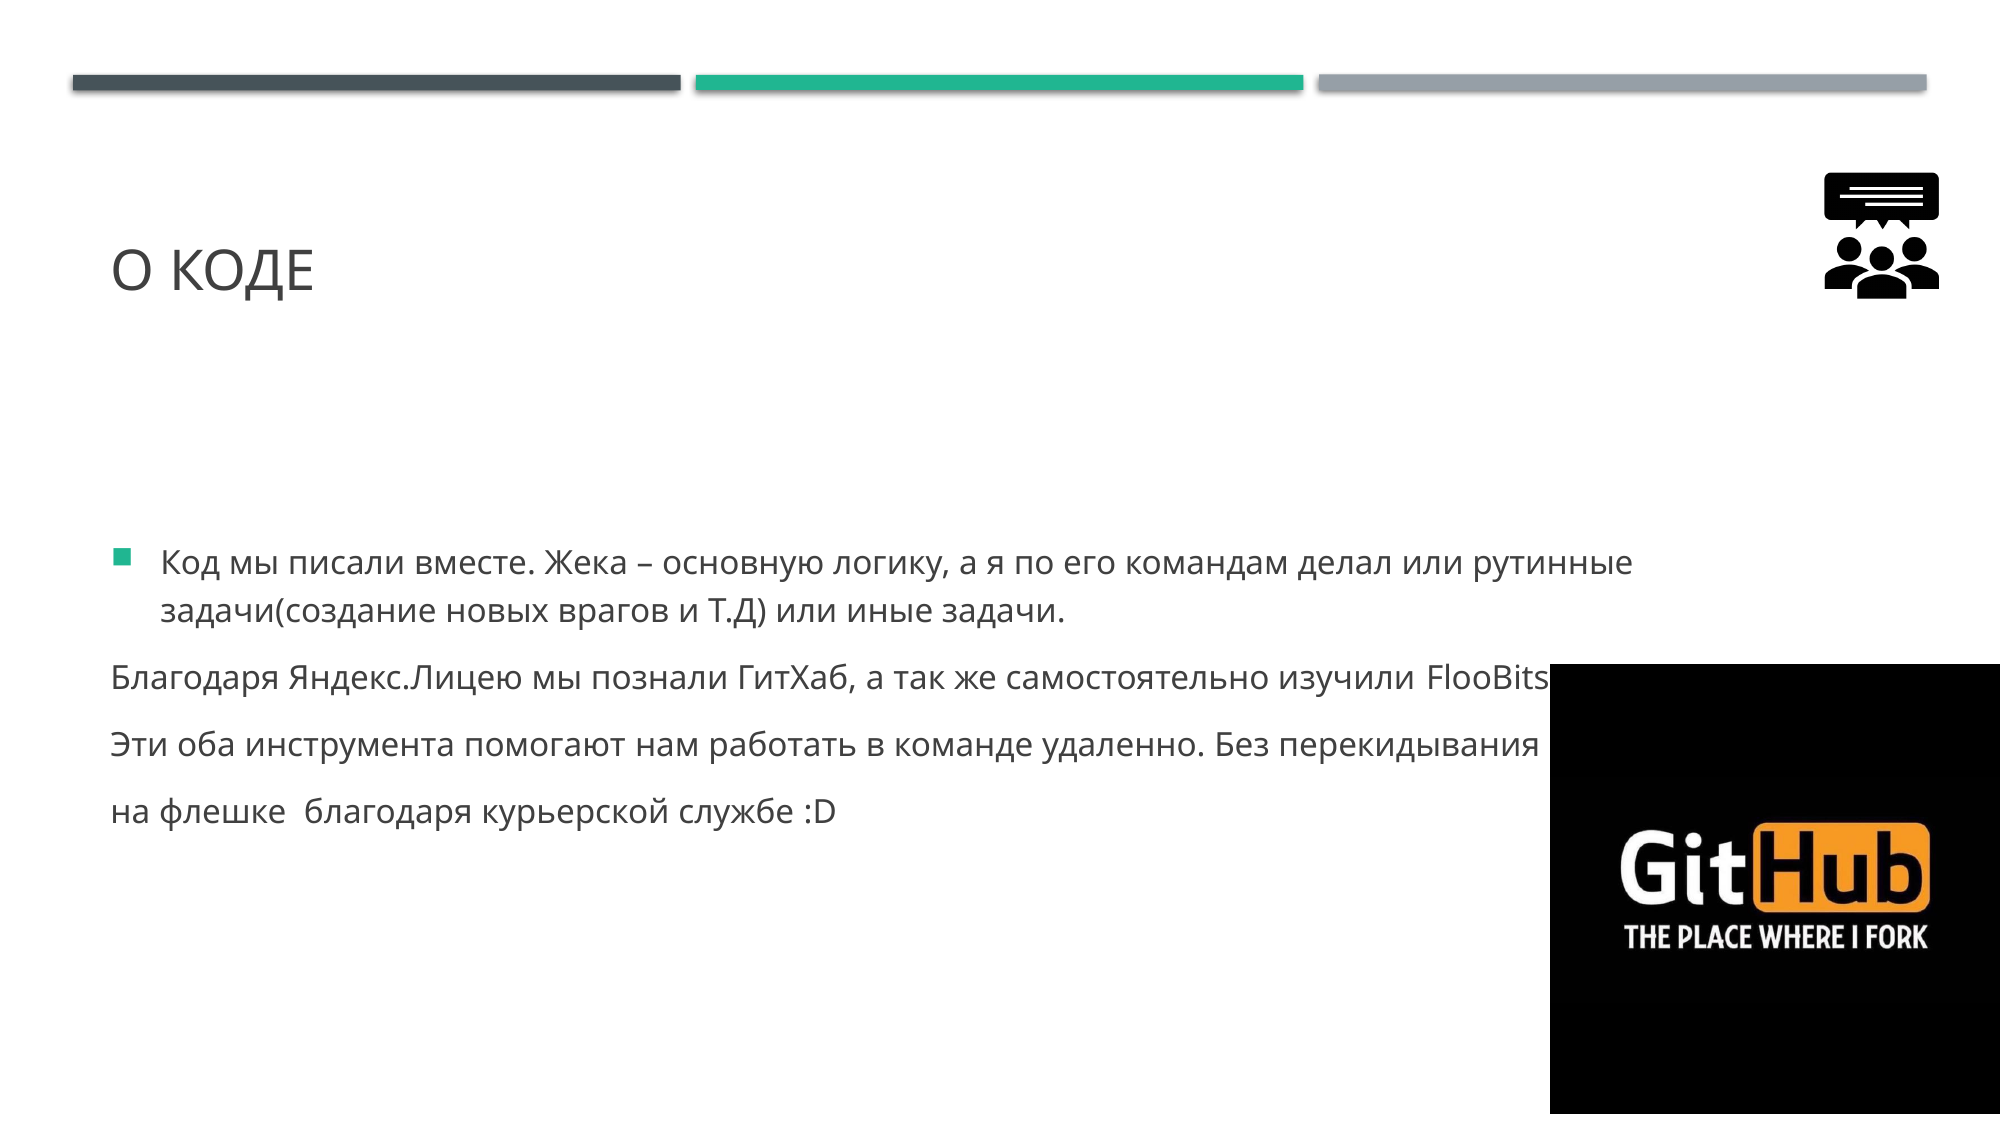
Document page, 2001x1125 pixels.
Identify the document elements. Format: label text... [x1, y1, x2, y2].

title О коде [95, 115, 1905, 311]
picture [1805, 159, 1957, 311]
picture [1550, 664, 2000, 1115]
list Код мы писали вместе. Жека – основную логику, а я по его командам делал или рутинные задачи(создание новых врагов и Т.Д) или иные задачи. Благодаря Яндекс.Лицею мы познали ГитХаб, а так же самостоятельно изучили FlooBits. Эти оба инструмента помогают нам работать в команде удаленно. Без перекидывания файлов на флешке благодаря курьерской службе :D [95, 383, 1905, 981]
